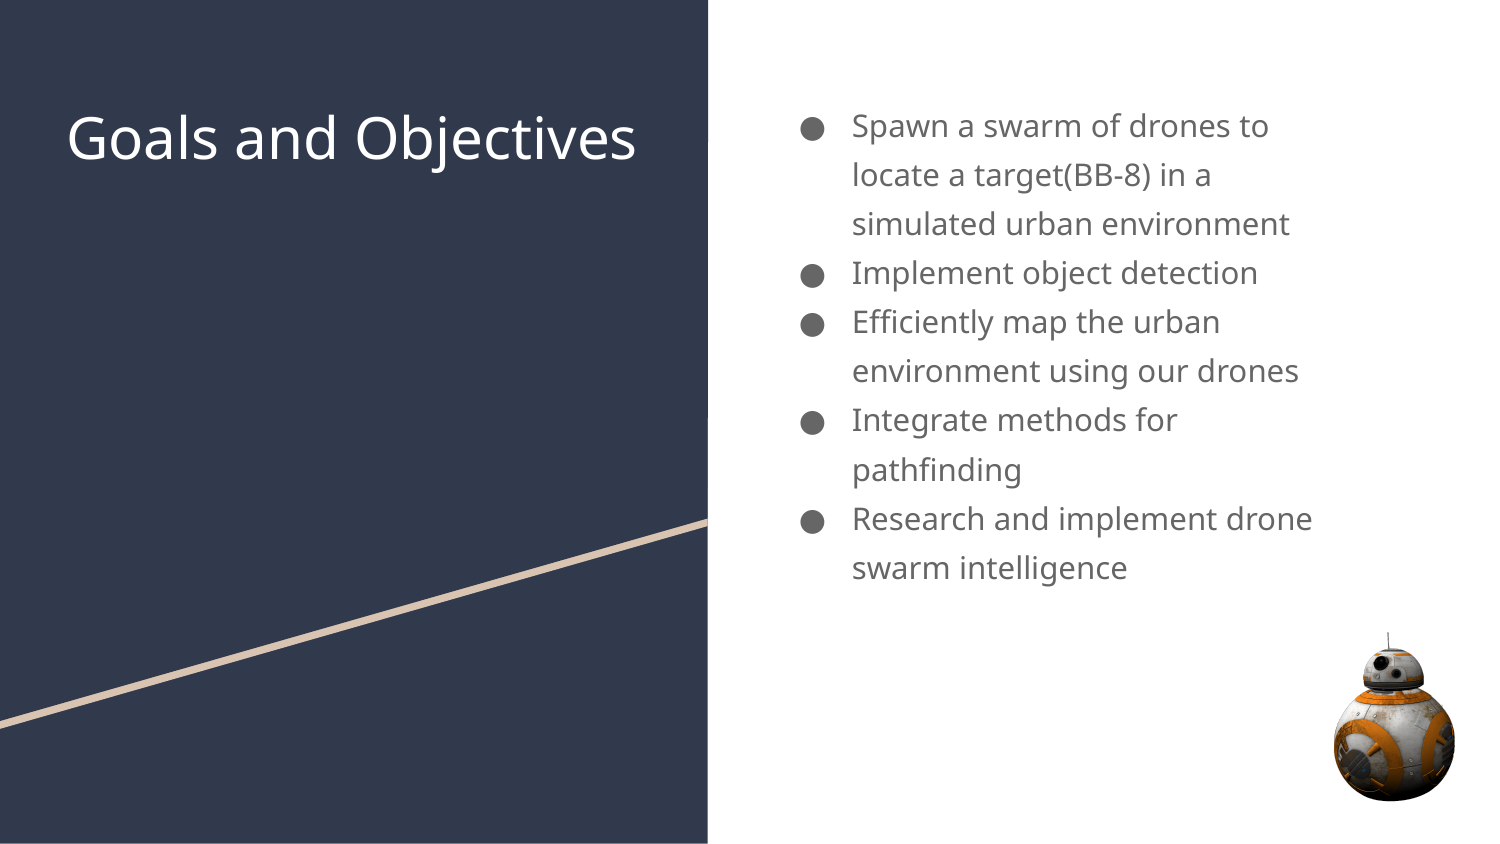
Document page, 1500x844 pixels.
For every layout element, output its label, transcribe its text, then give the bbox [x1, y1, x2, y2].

title Goals and Objectives [51, 82, 660, 494]
list Spawn a swarm of drones to locate a target(BB-8) in a simulated urban environment Implement object detection Efficiently map the urban environment using our drones Integrate methods for pathfinding Research and implement drone swarm intelligence [761, 82, 1370, 755]
picture [1321, 627, 1461, 809]
